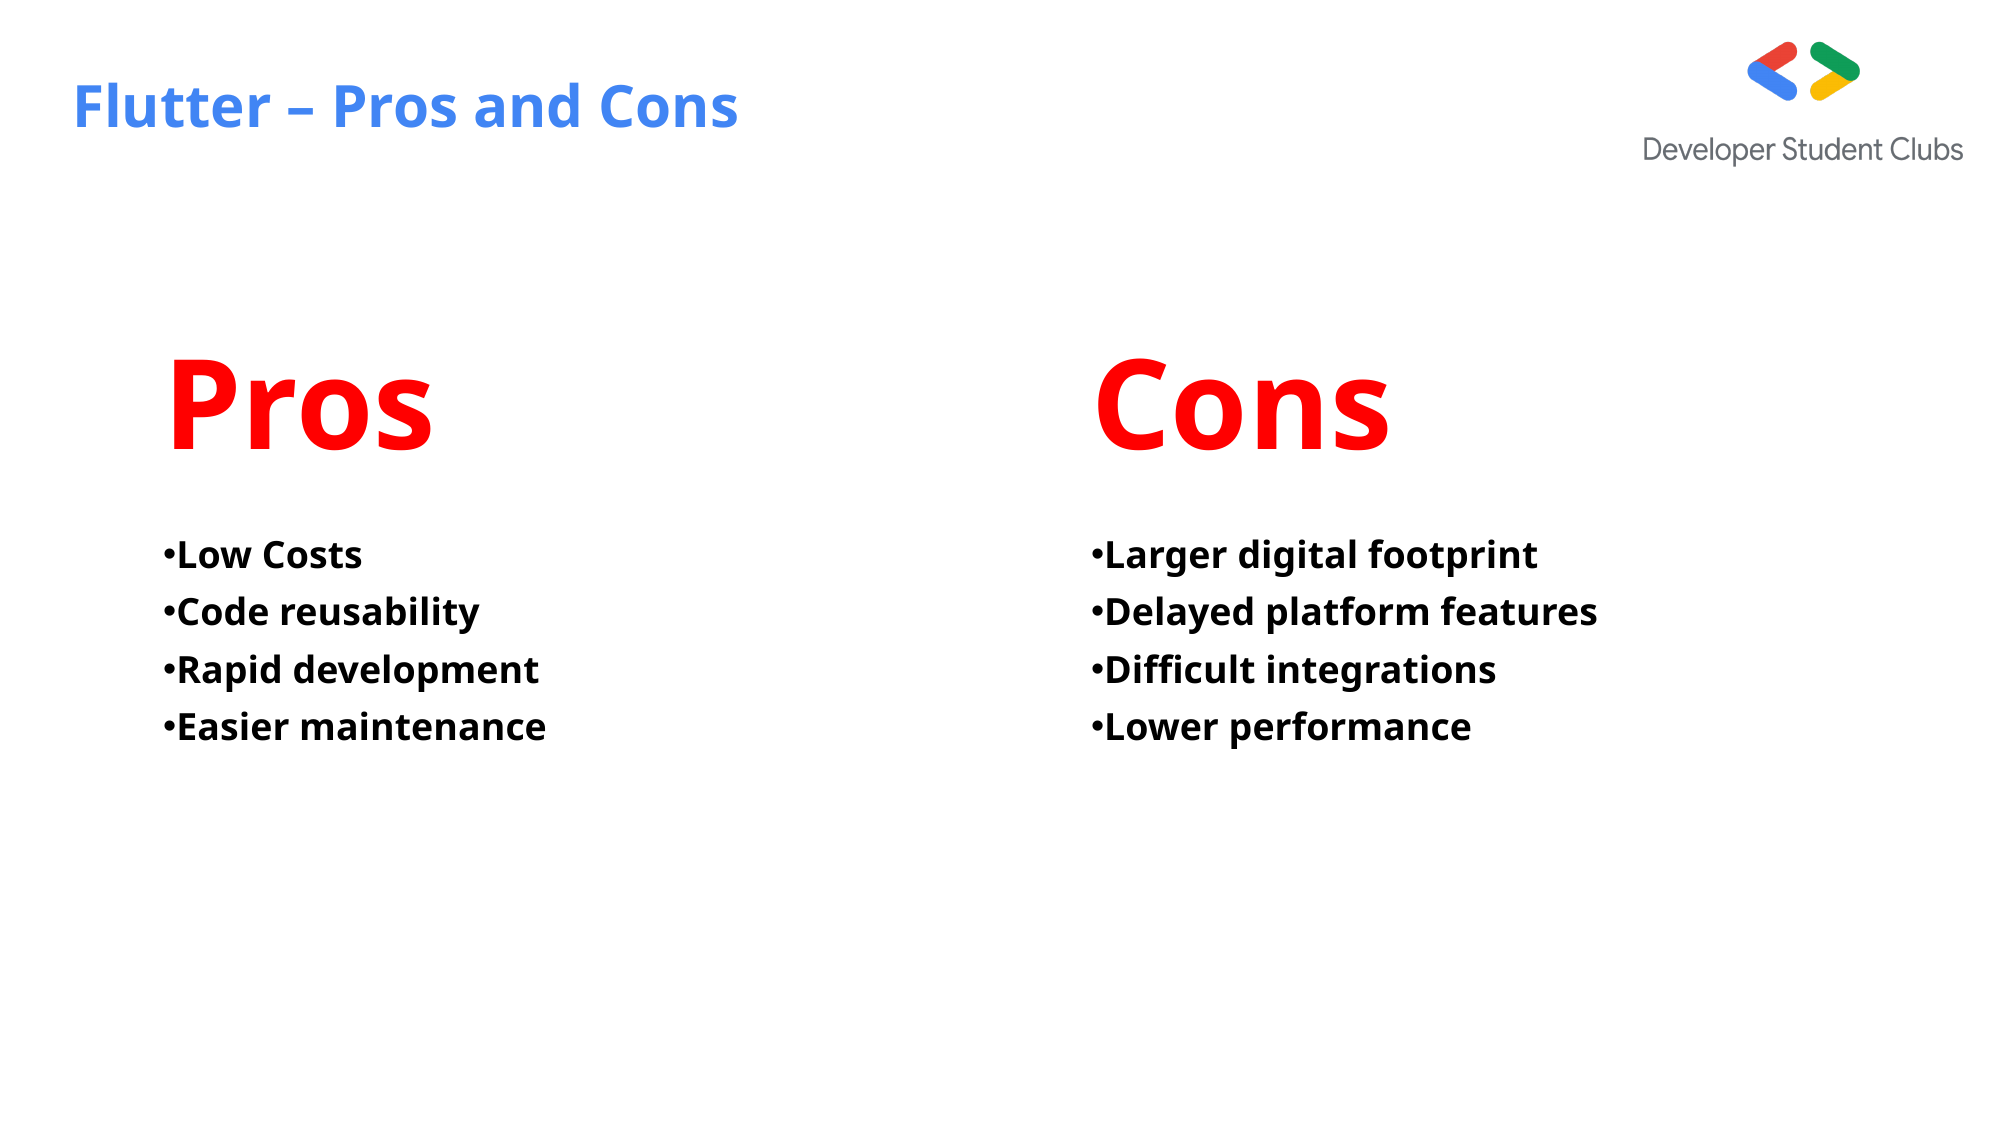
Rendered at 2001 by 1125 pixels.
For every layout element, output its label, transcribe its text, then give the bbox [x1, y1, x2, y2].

text_box Larger digital footprint Delayed platform features Difficult integrations Lower performance [1076, 523, 1641, 756]
picture [1640, 38, 1967, 171]
text_box Flutter – Pros and Cons [57, 61, 1058, 147]
text_box Low Costs Code reusability Rapid development Easier maintenance [148, 523, 687, 756]
text_box Pros [148, 317, 480, 483]
text_box Cons [1076, 317, 1443, 483]
